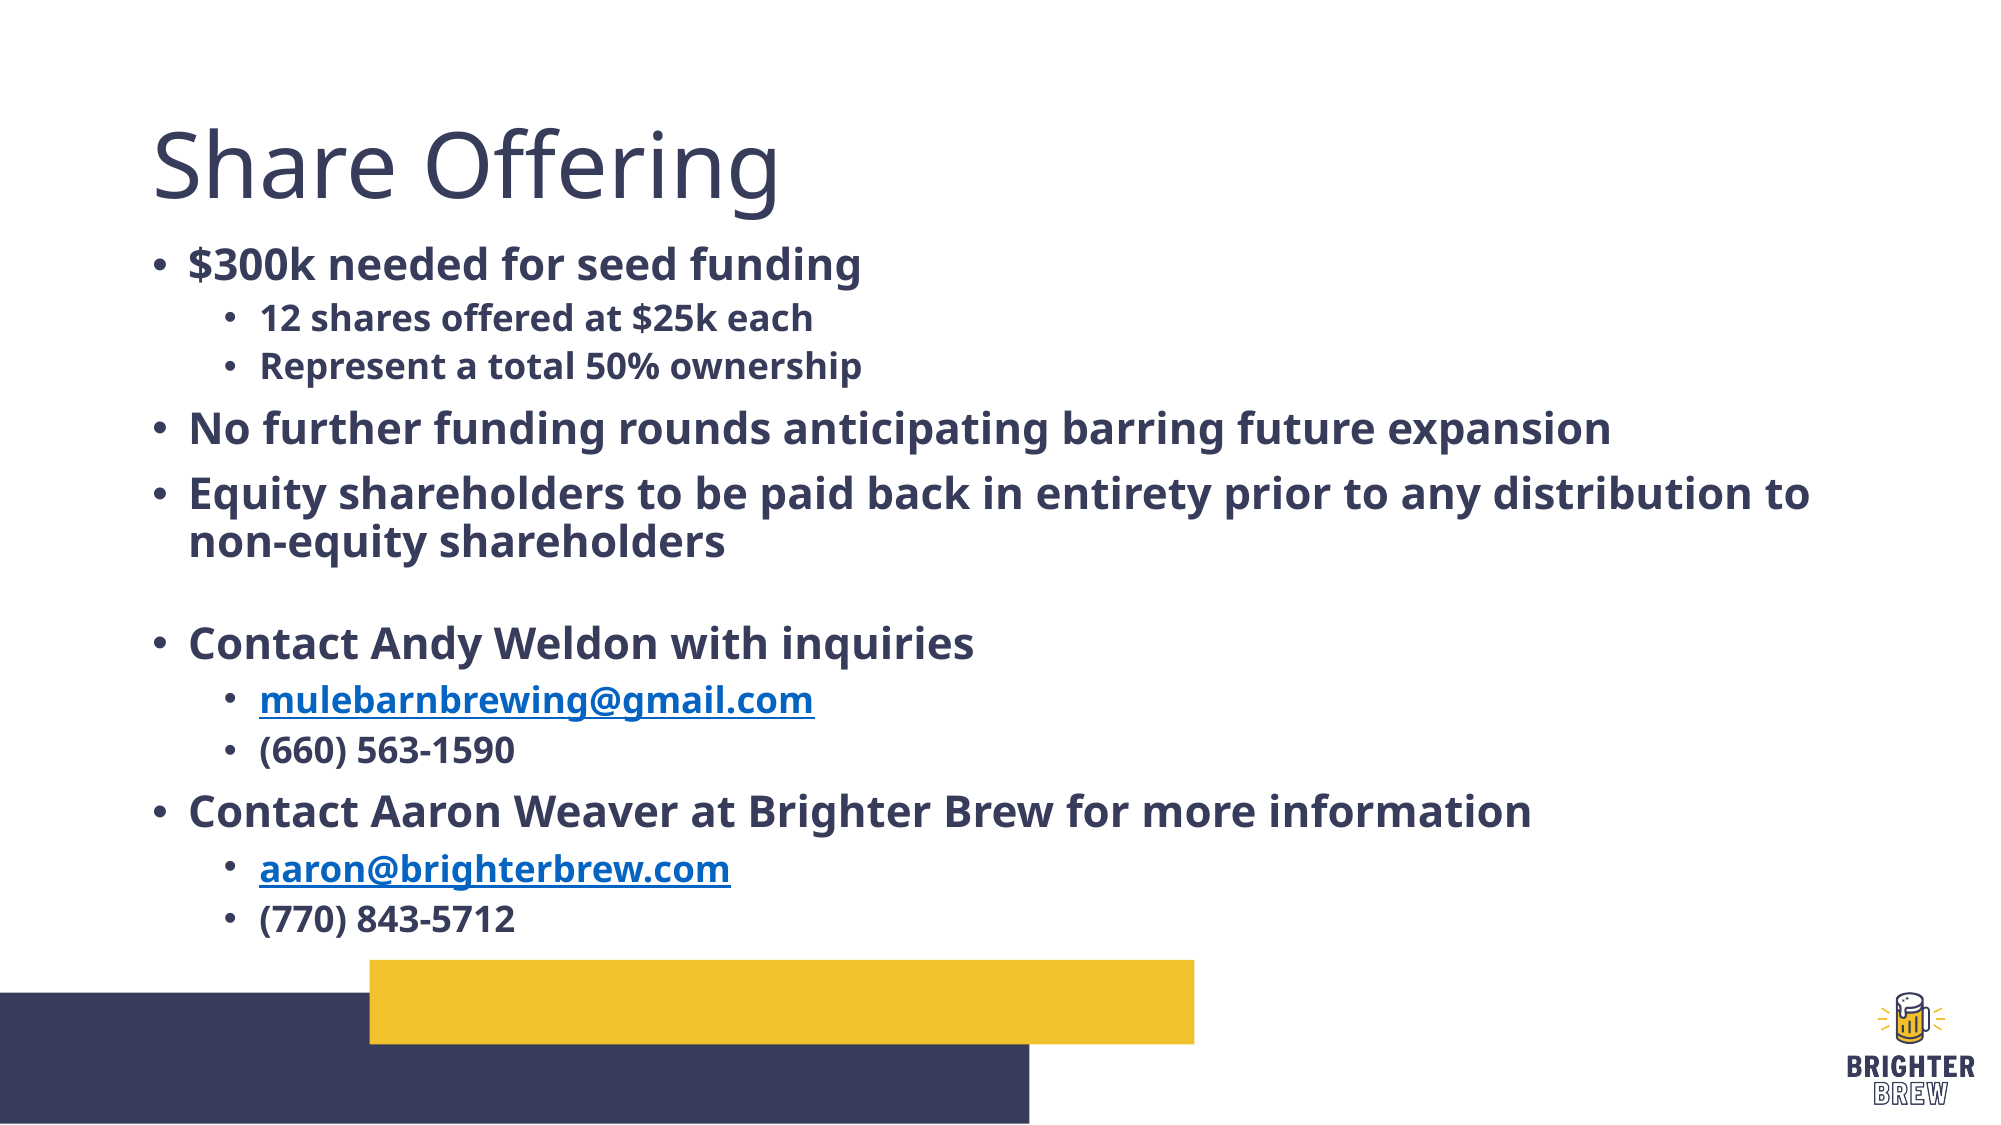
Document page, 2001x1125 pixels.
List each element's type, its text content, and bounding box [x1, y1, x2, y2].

title Share Offering [137, 59, 1863, 235]
list $300k needed for seed funding 12 shares offered at $25k each Represent a total 50% ownership No further funding rounds anticipating barring future expansion Equity shareholders to be paid back in entirety prior to any distribution to non-equity shareholders Contact Andy Weldon with inquiries mulebarnbrewing@gmail.com (660) 563-1590 Contact Aaron Weaver at Brighter Brew for more information aaron@brighterbrew.com (770) 843-5712 [137, 235, 1863, 956]
picture [1842, 987, 1980, 1110]
